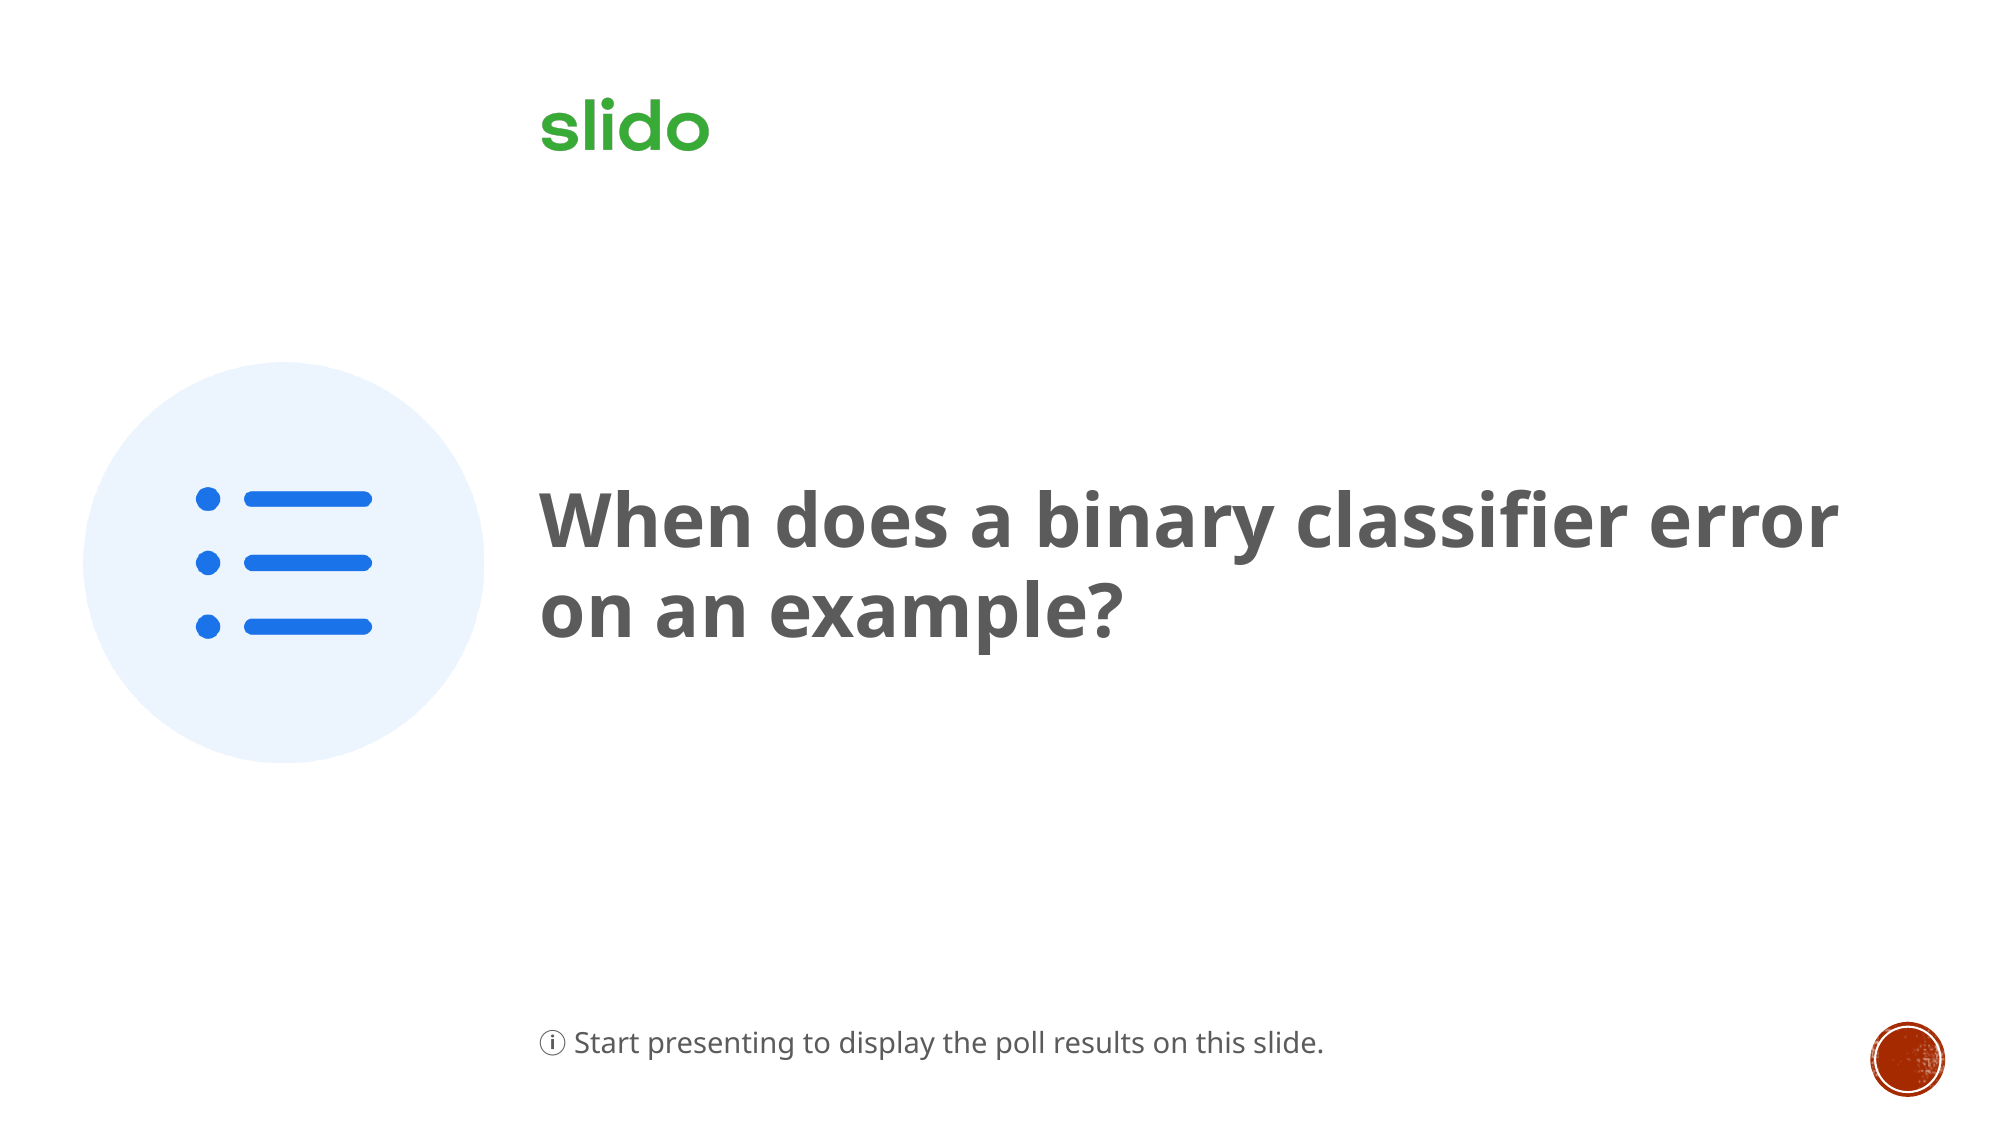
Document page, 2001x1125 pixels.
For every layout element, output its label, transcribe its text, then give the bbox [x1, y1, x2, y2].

text_box ⓘ Start presenting to display the poll results on this slide. [524, 999, 1959, 1085]
text_box When does a binary classifier error on an example? [524, 421, 1918, 704]
picture [83, 362, 484, 763]
picture [525, 83, 726, 167]
